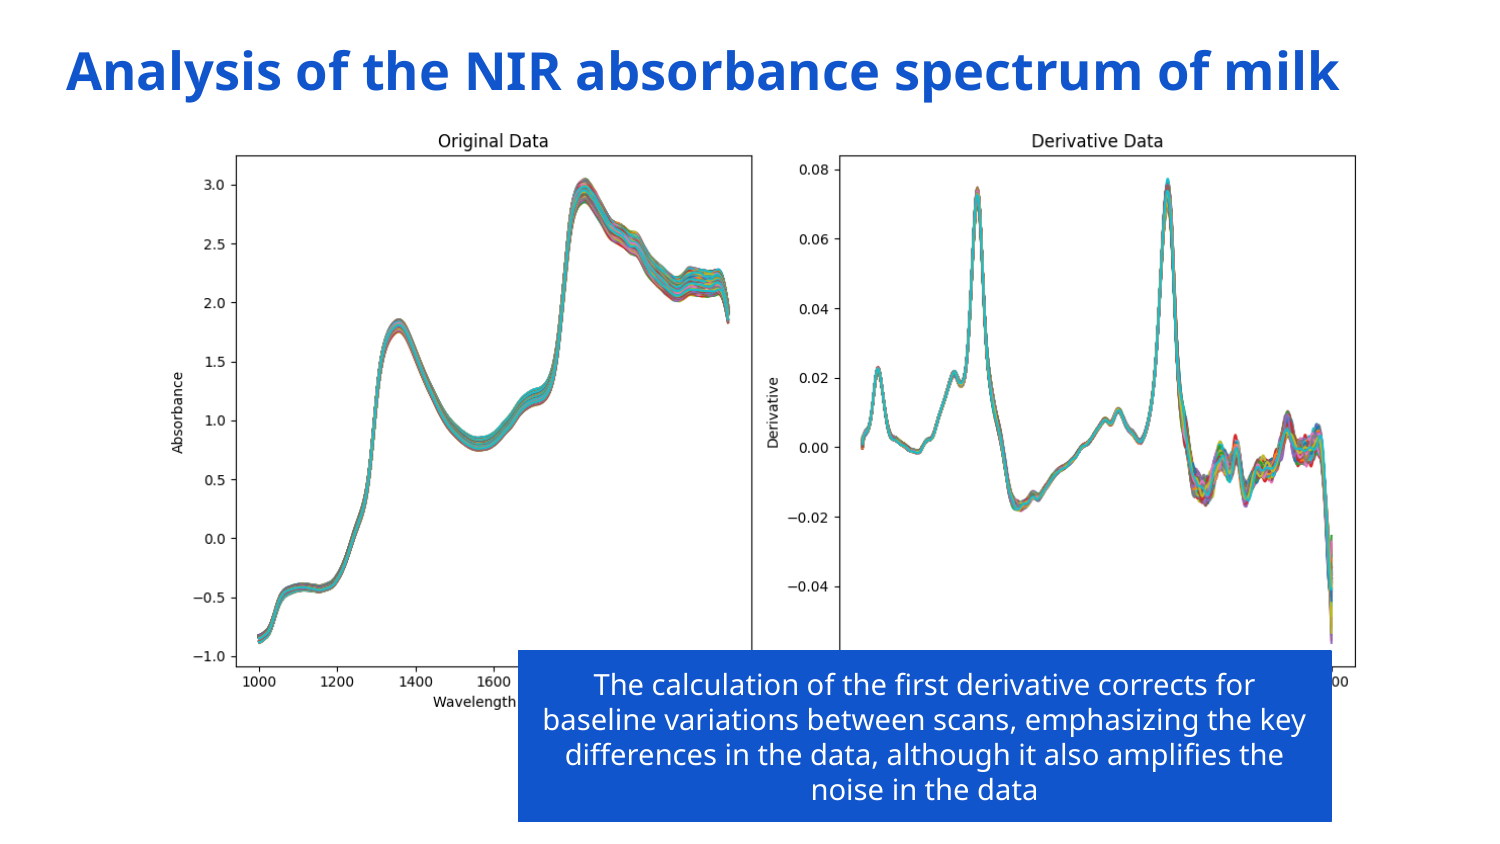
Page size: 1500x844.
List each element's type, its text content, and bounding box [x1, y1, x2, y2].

picture [161, 123, 1364, 720]
text_box The calculation of the first derivative corrects for baseline variations between scans, emphasizing the key differences in the data, although it also amplifies the noise in the data [518, 728, 1332, 822]
title Analysis of the NIR absorbance spectrum of milk [51, 23, 1449, 117]
